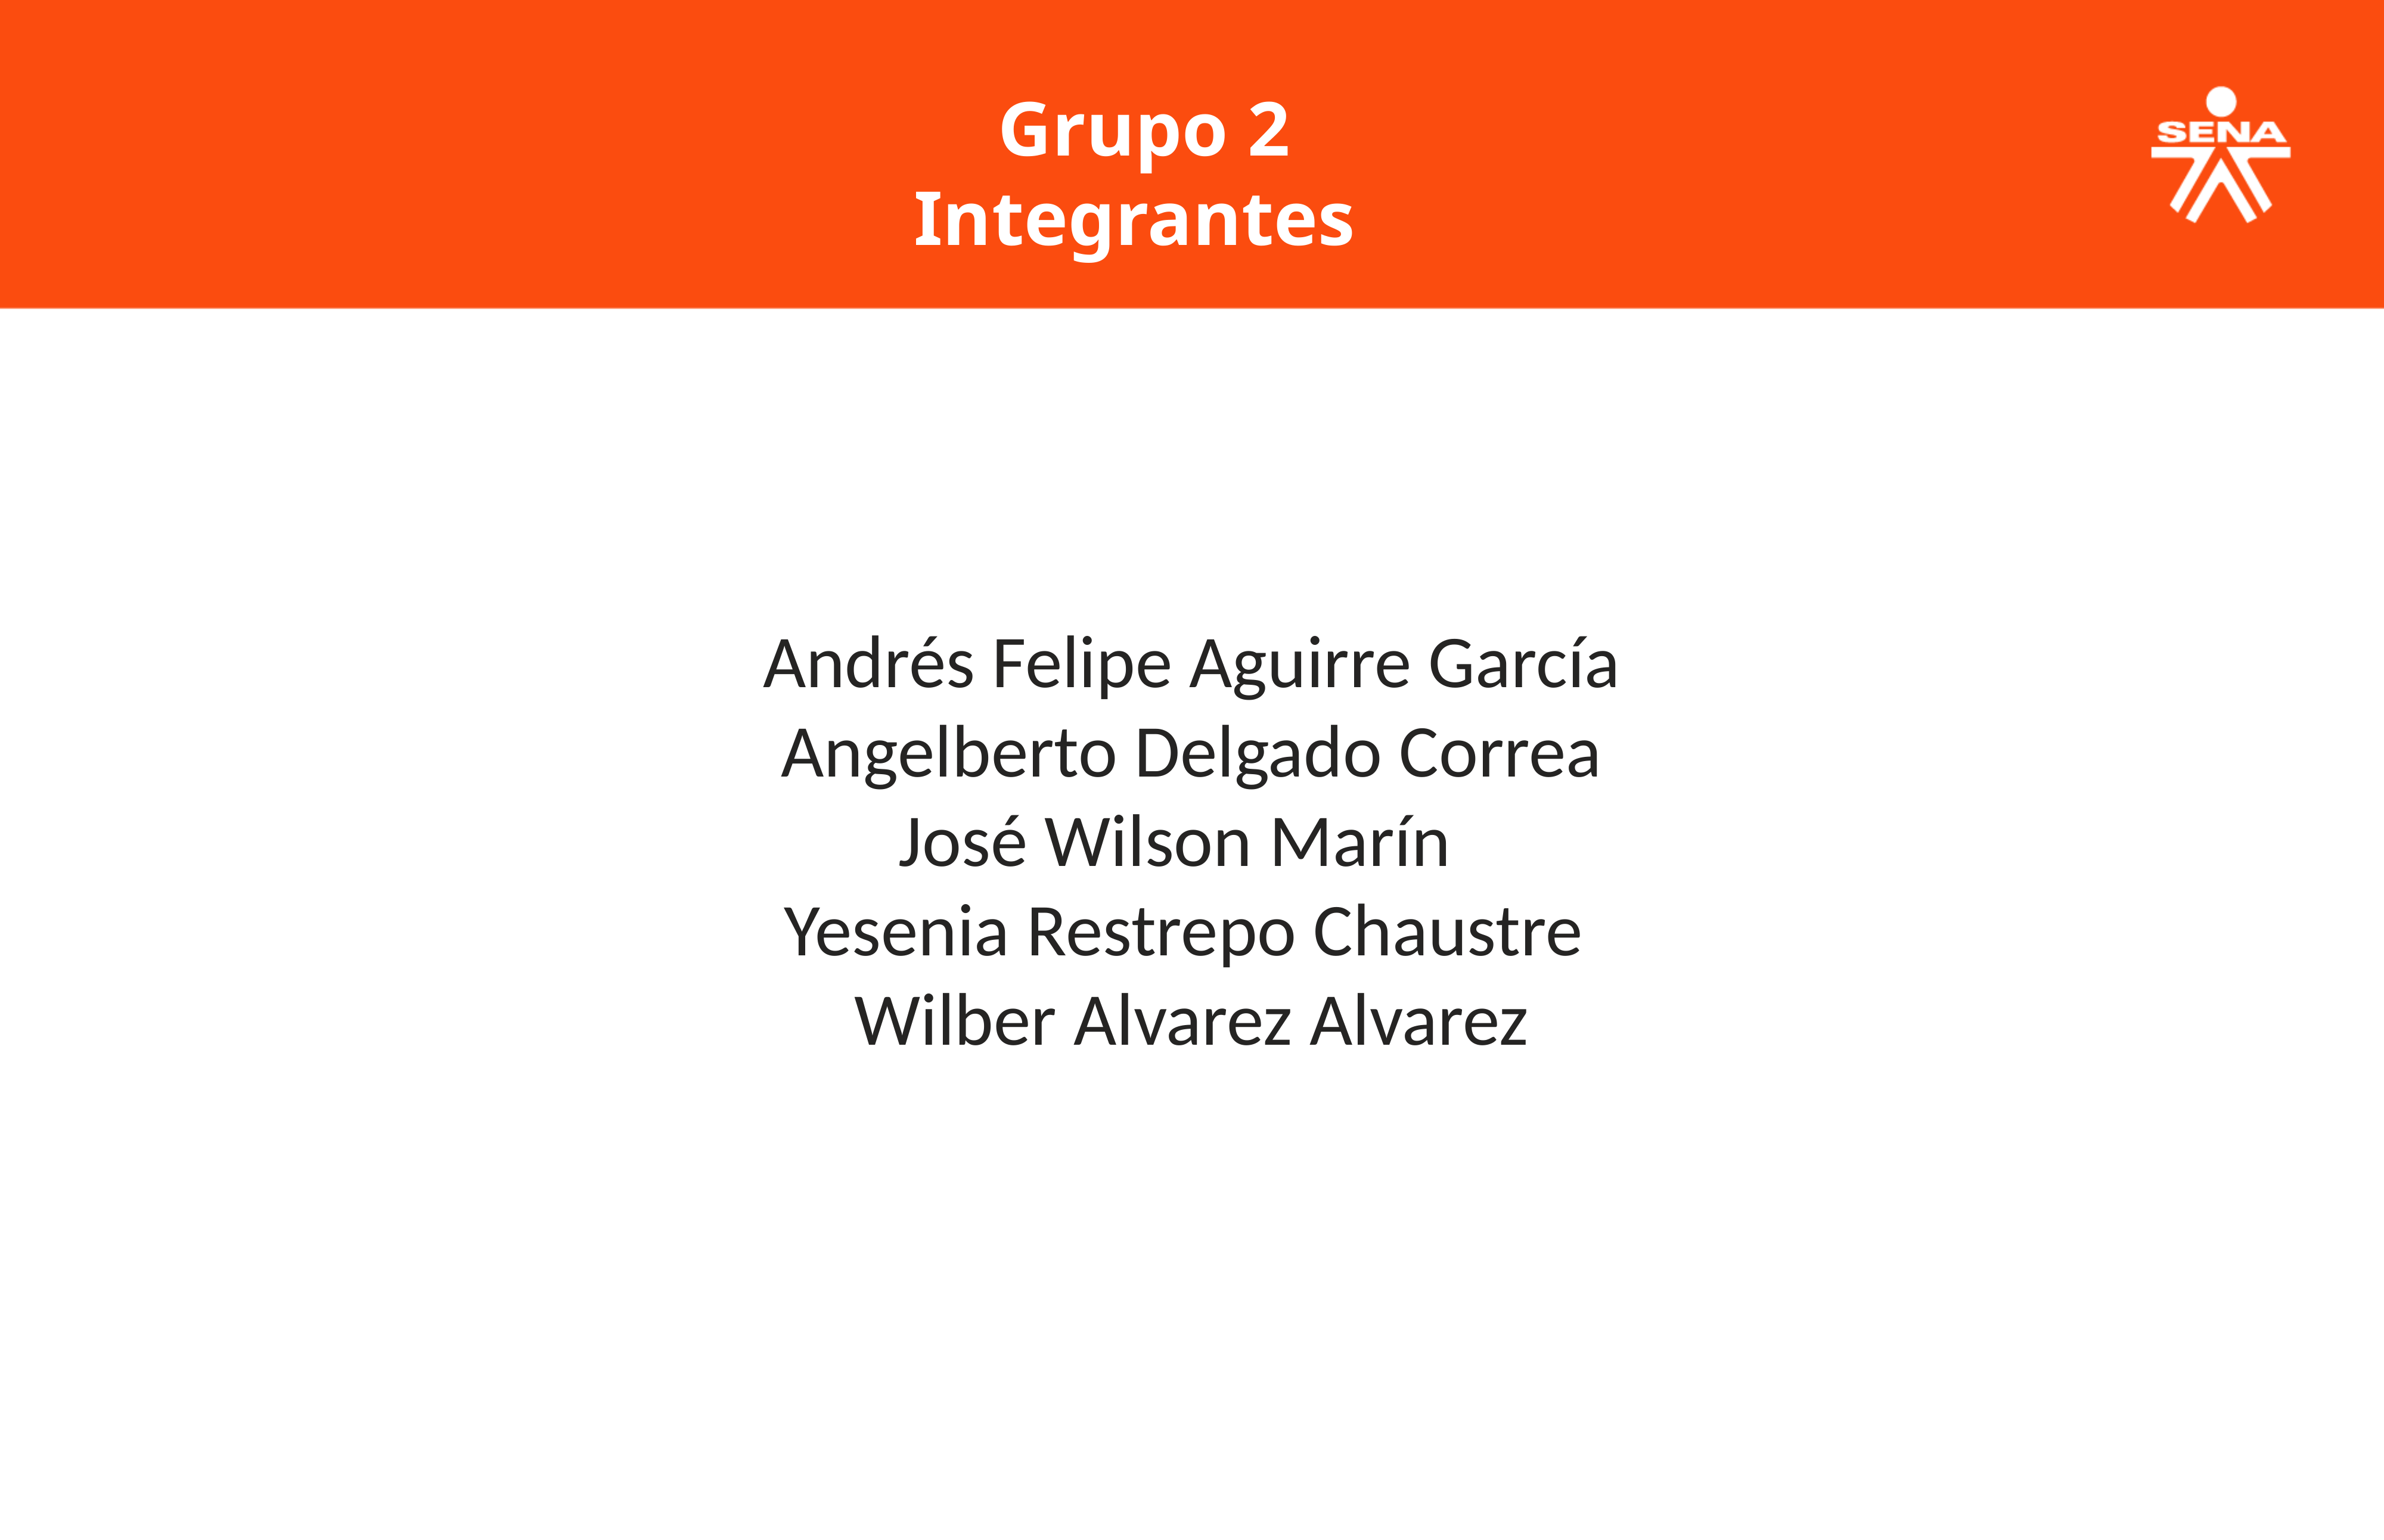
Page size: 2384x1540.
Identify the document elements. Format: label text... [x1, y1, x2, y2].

text_box Grupo 2 Integrantes [173, 77, 2116, 265]
text_box [23, 0, 2116, 285]
picture [0, 0, 2384, 1540]
text_box Andrés Felipe Aguirre García Angelberto Delgado Correa José Wilson Marín Yesenia Restrepo Chaustre Wilber Alvarez Alvarez [113, 606, 2271, 1210]
